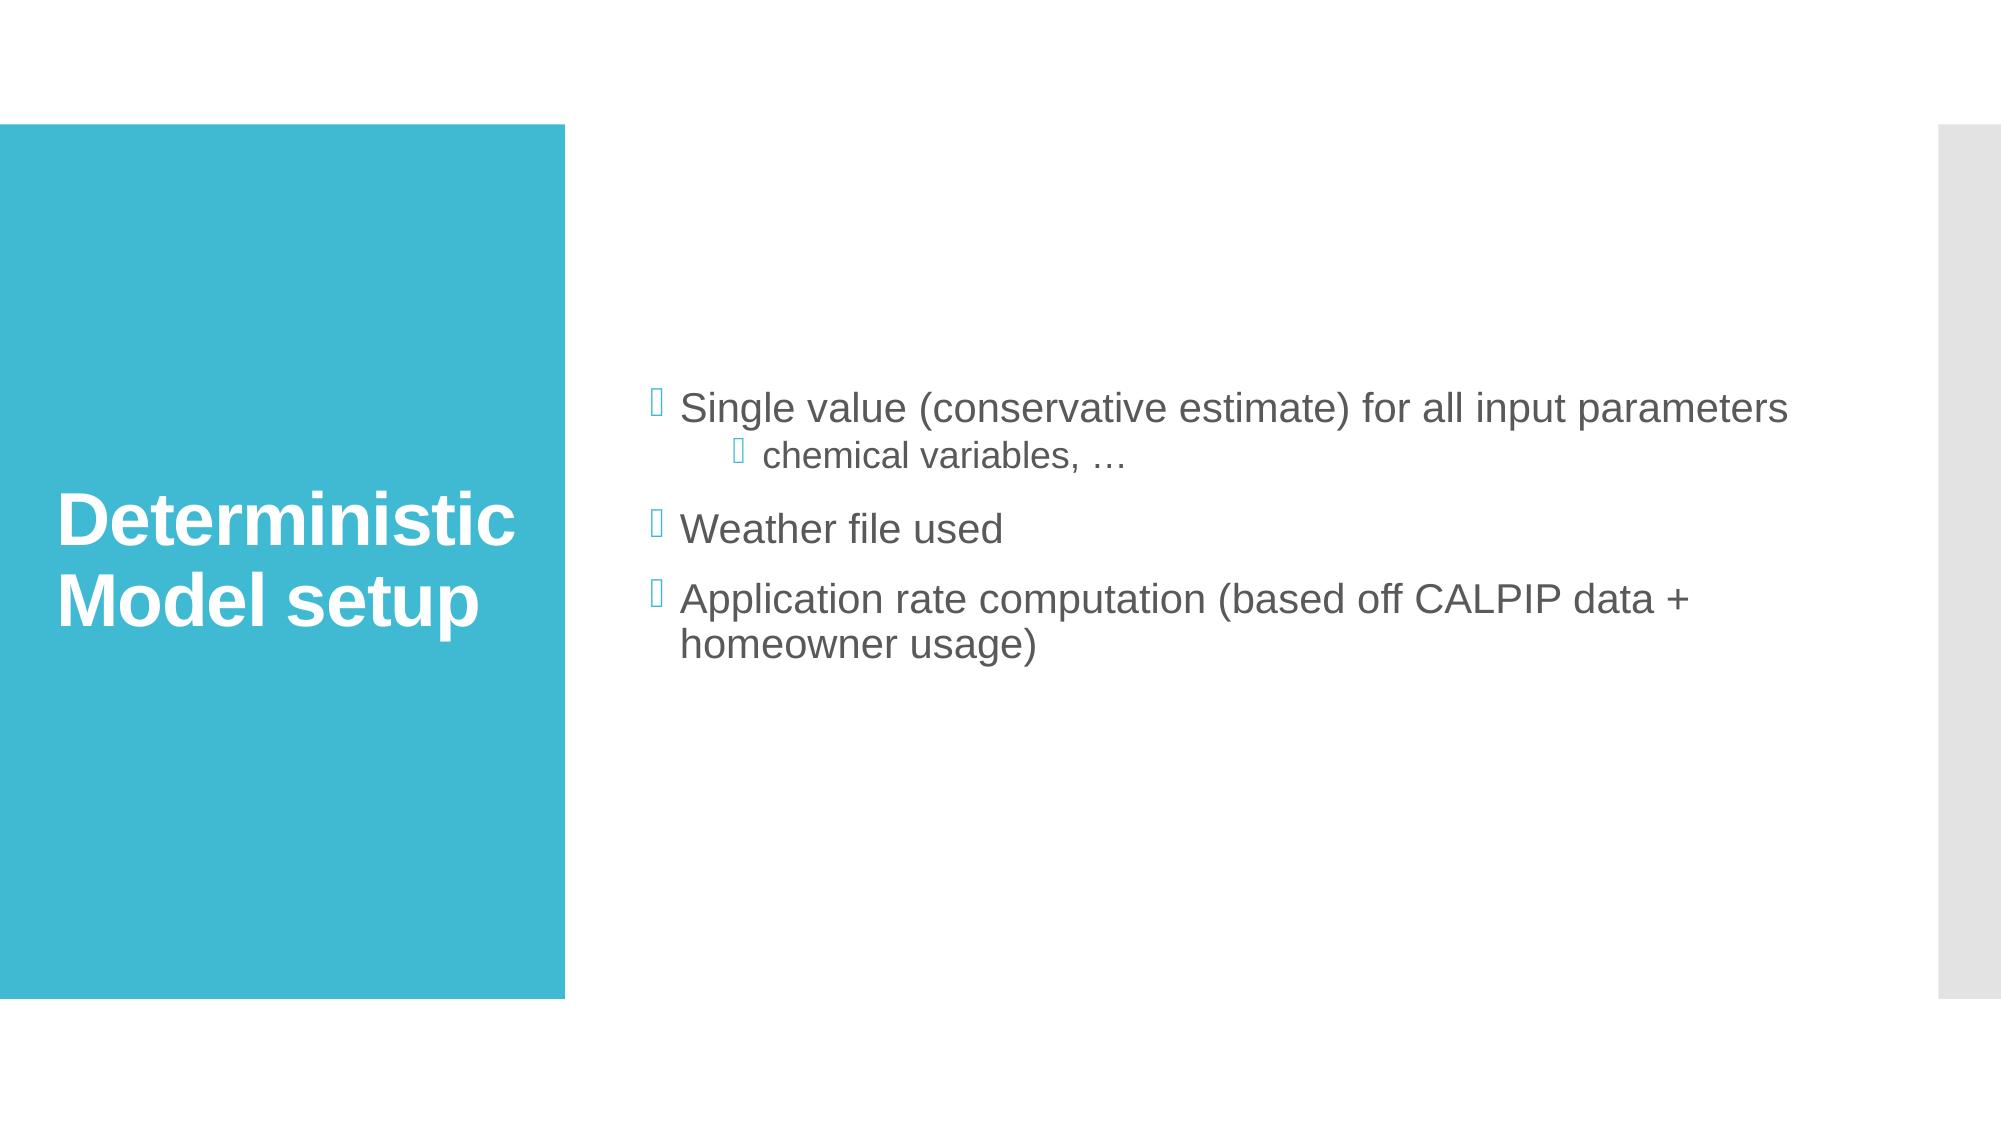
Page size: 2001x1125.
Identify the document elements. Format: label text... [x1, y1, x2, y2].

title Deterministic Model setup [41, 184, 536, 940]
list Single value (conservative estimate) for all input parameters chemical variables, … Weather file used Application rate computation (based off CALPIP data + homeowner usage) [634, 141, 1835, 982]
